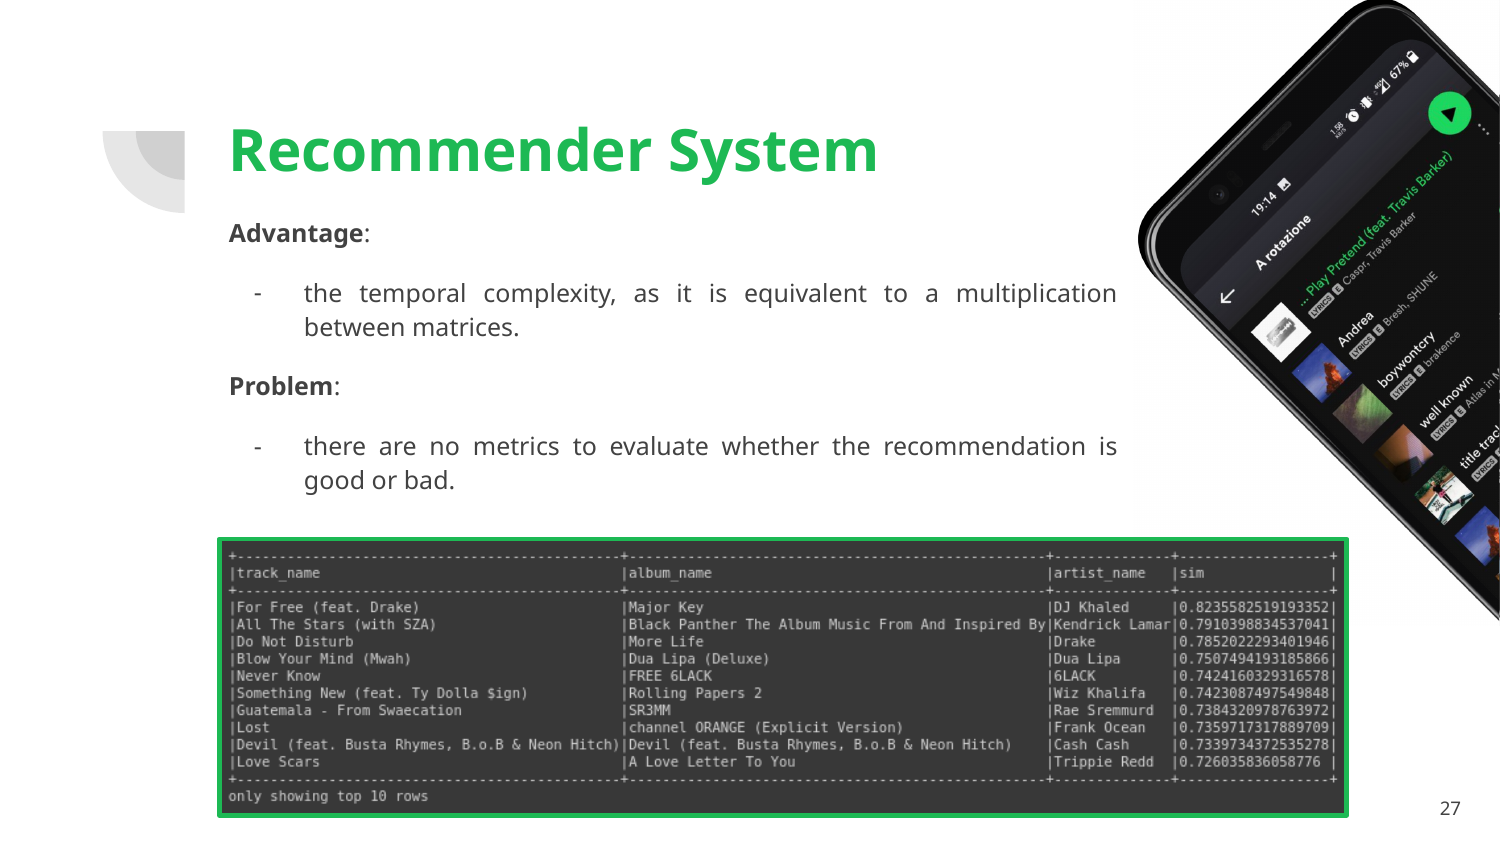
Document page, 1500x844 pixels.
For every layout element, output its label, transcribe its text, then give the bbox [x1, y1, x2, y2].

title Recommender System [213, 98, 1128, 198]
picture [221, 0, 1500, 814]
slide_number ‹#› [1386, 777, 1477, 842]
list Advantage: the temporal complexity, as it is equivalent to a multiplication between matrices. Problem: there are no metrics to evaluate whether the recommendation is good or bad. [213, 198, 1128, 517]
